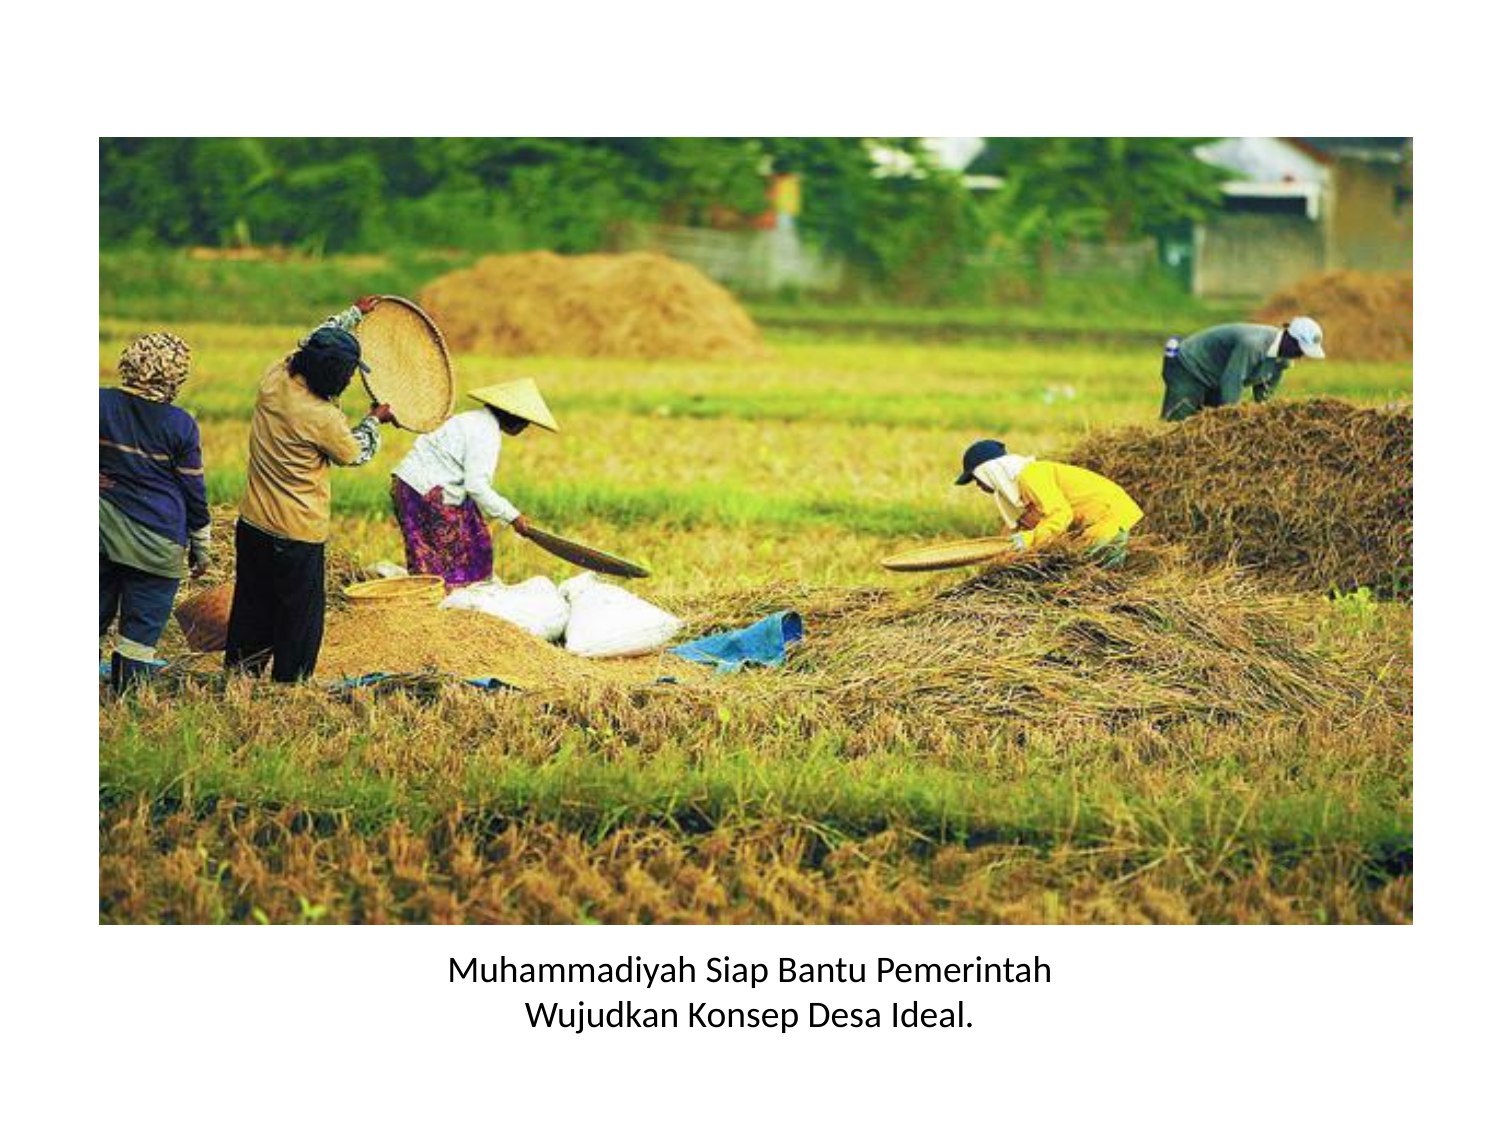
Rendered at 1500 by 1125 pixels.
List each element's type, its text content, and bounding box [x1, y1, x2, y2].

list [99, 137, 1413, 926]
text_box Muhammadiyah Siap Bantu Pemerintah Wujudkan Konsep Desa Ideal. [374, 937, 1125, 1043]
